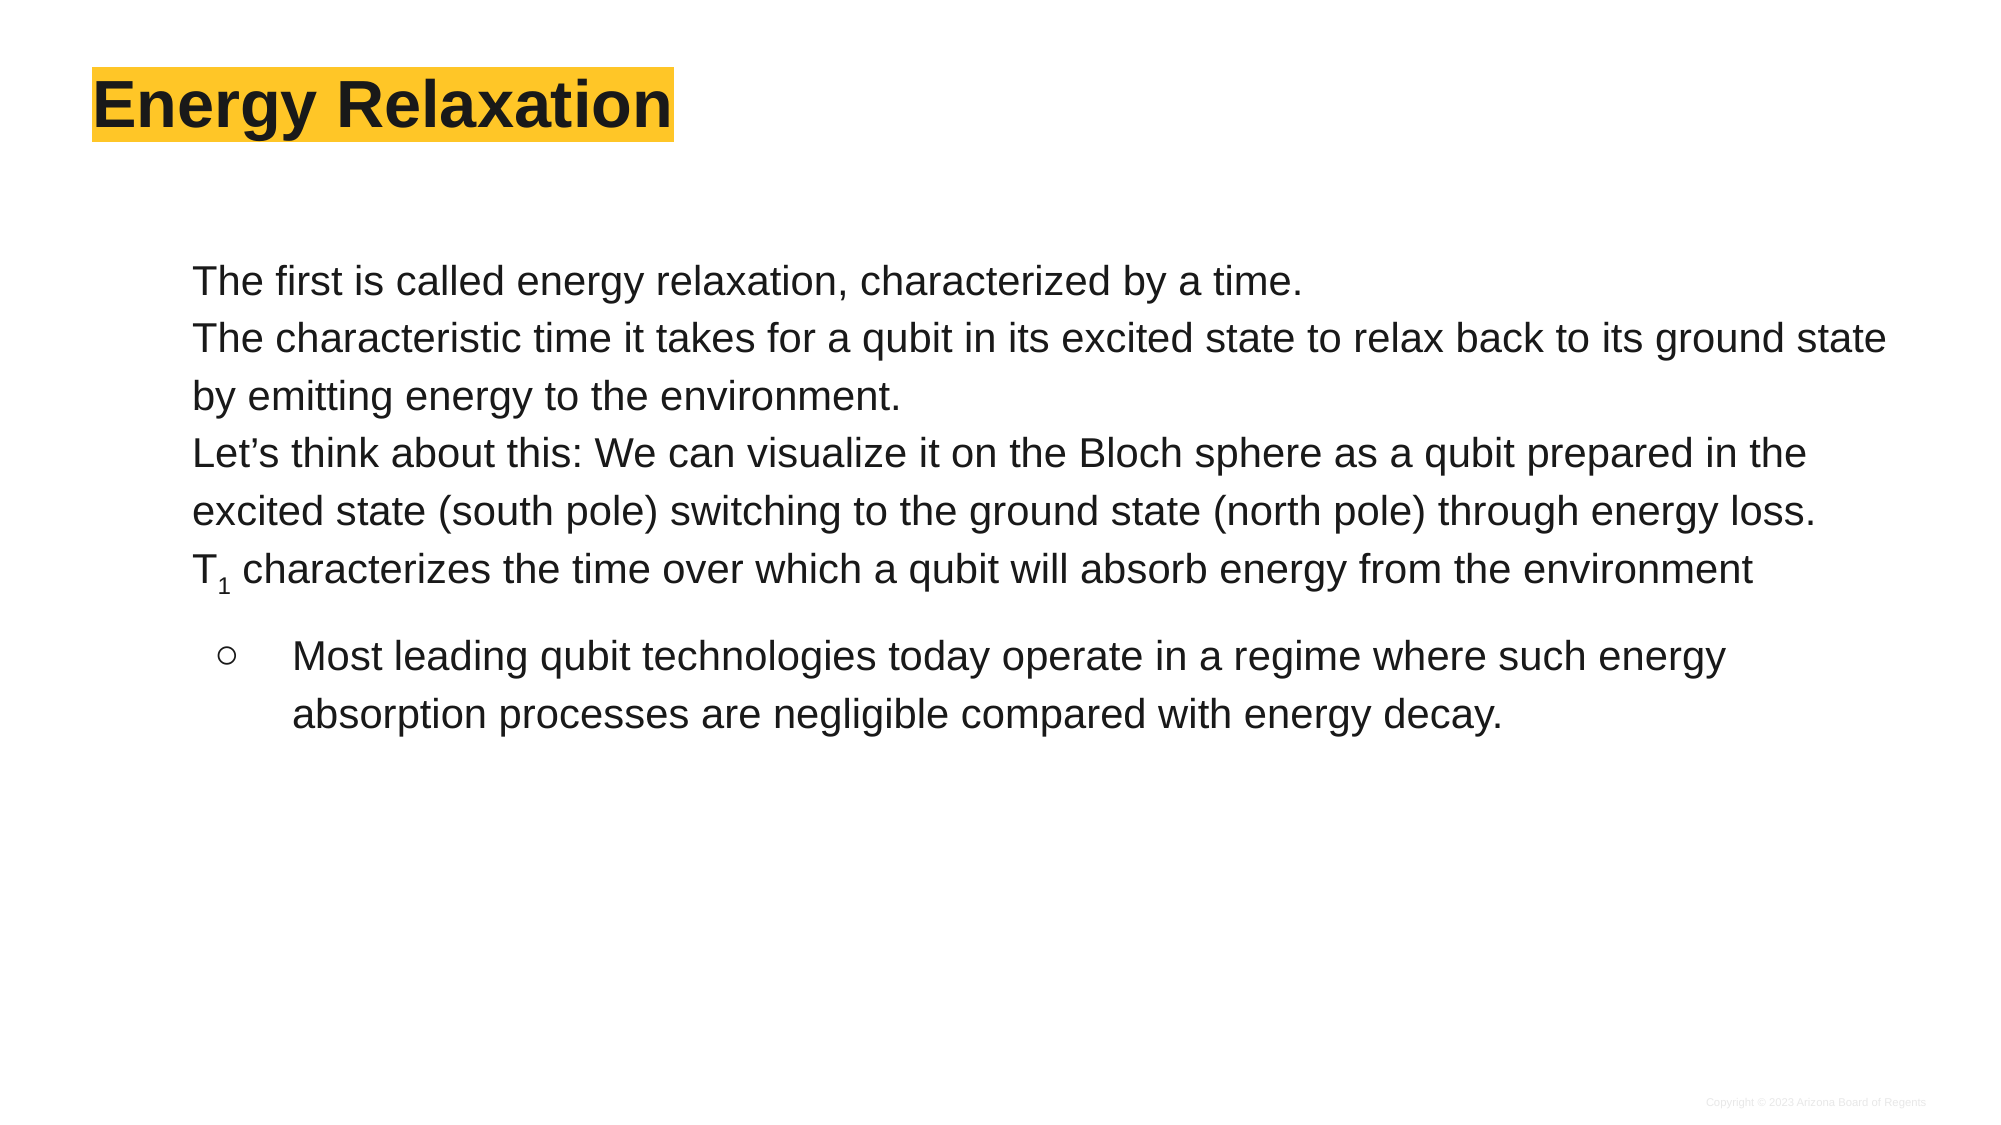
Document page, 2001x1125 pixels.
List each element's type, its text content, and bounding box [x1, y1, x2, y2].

title Energy Relaxation [92, 69, 1932, 166]
list The first is called energy relaxation, characterized by a time. The characteristic time it takes for a qubit in its excited state to relax back to its ground state by emitting energy to the environment. Let’s think about this: We can visualize it on the Bloch sphere as a qubit prepared in the excited state (south pole) switching to the ground state (north pole) through energy loss. T1 characterizes the time over which a qubit will absorb energy from the environment Most leading qubit technologies today operate in a regime where such energy absorption processes are negligible compared with energy decay. [92, 246, 1926, 1056]
